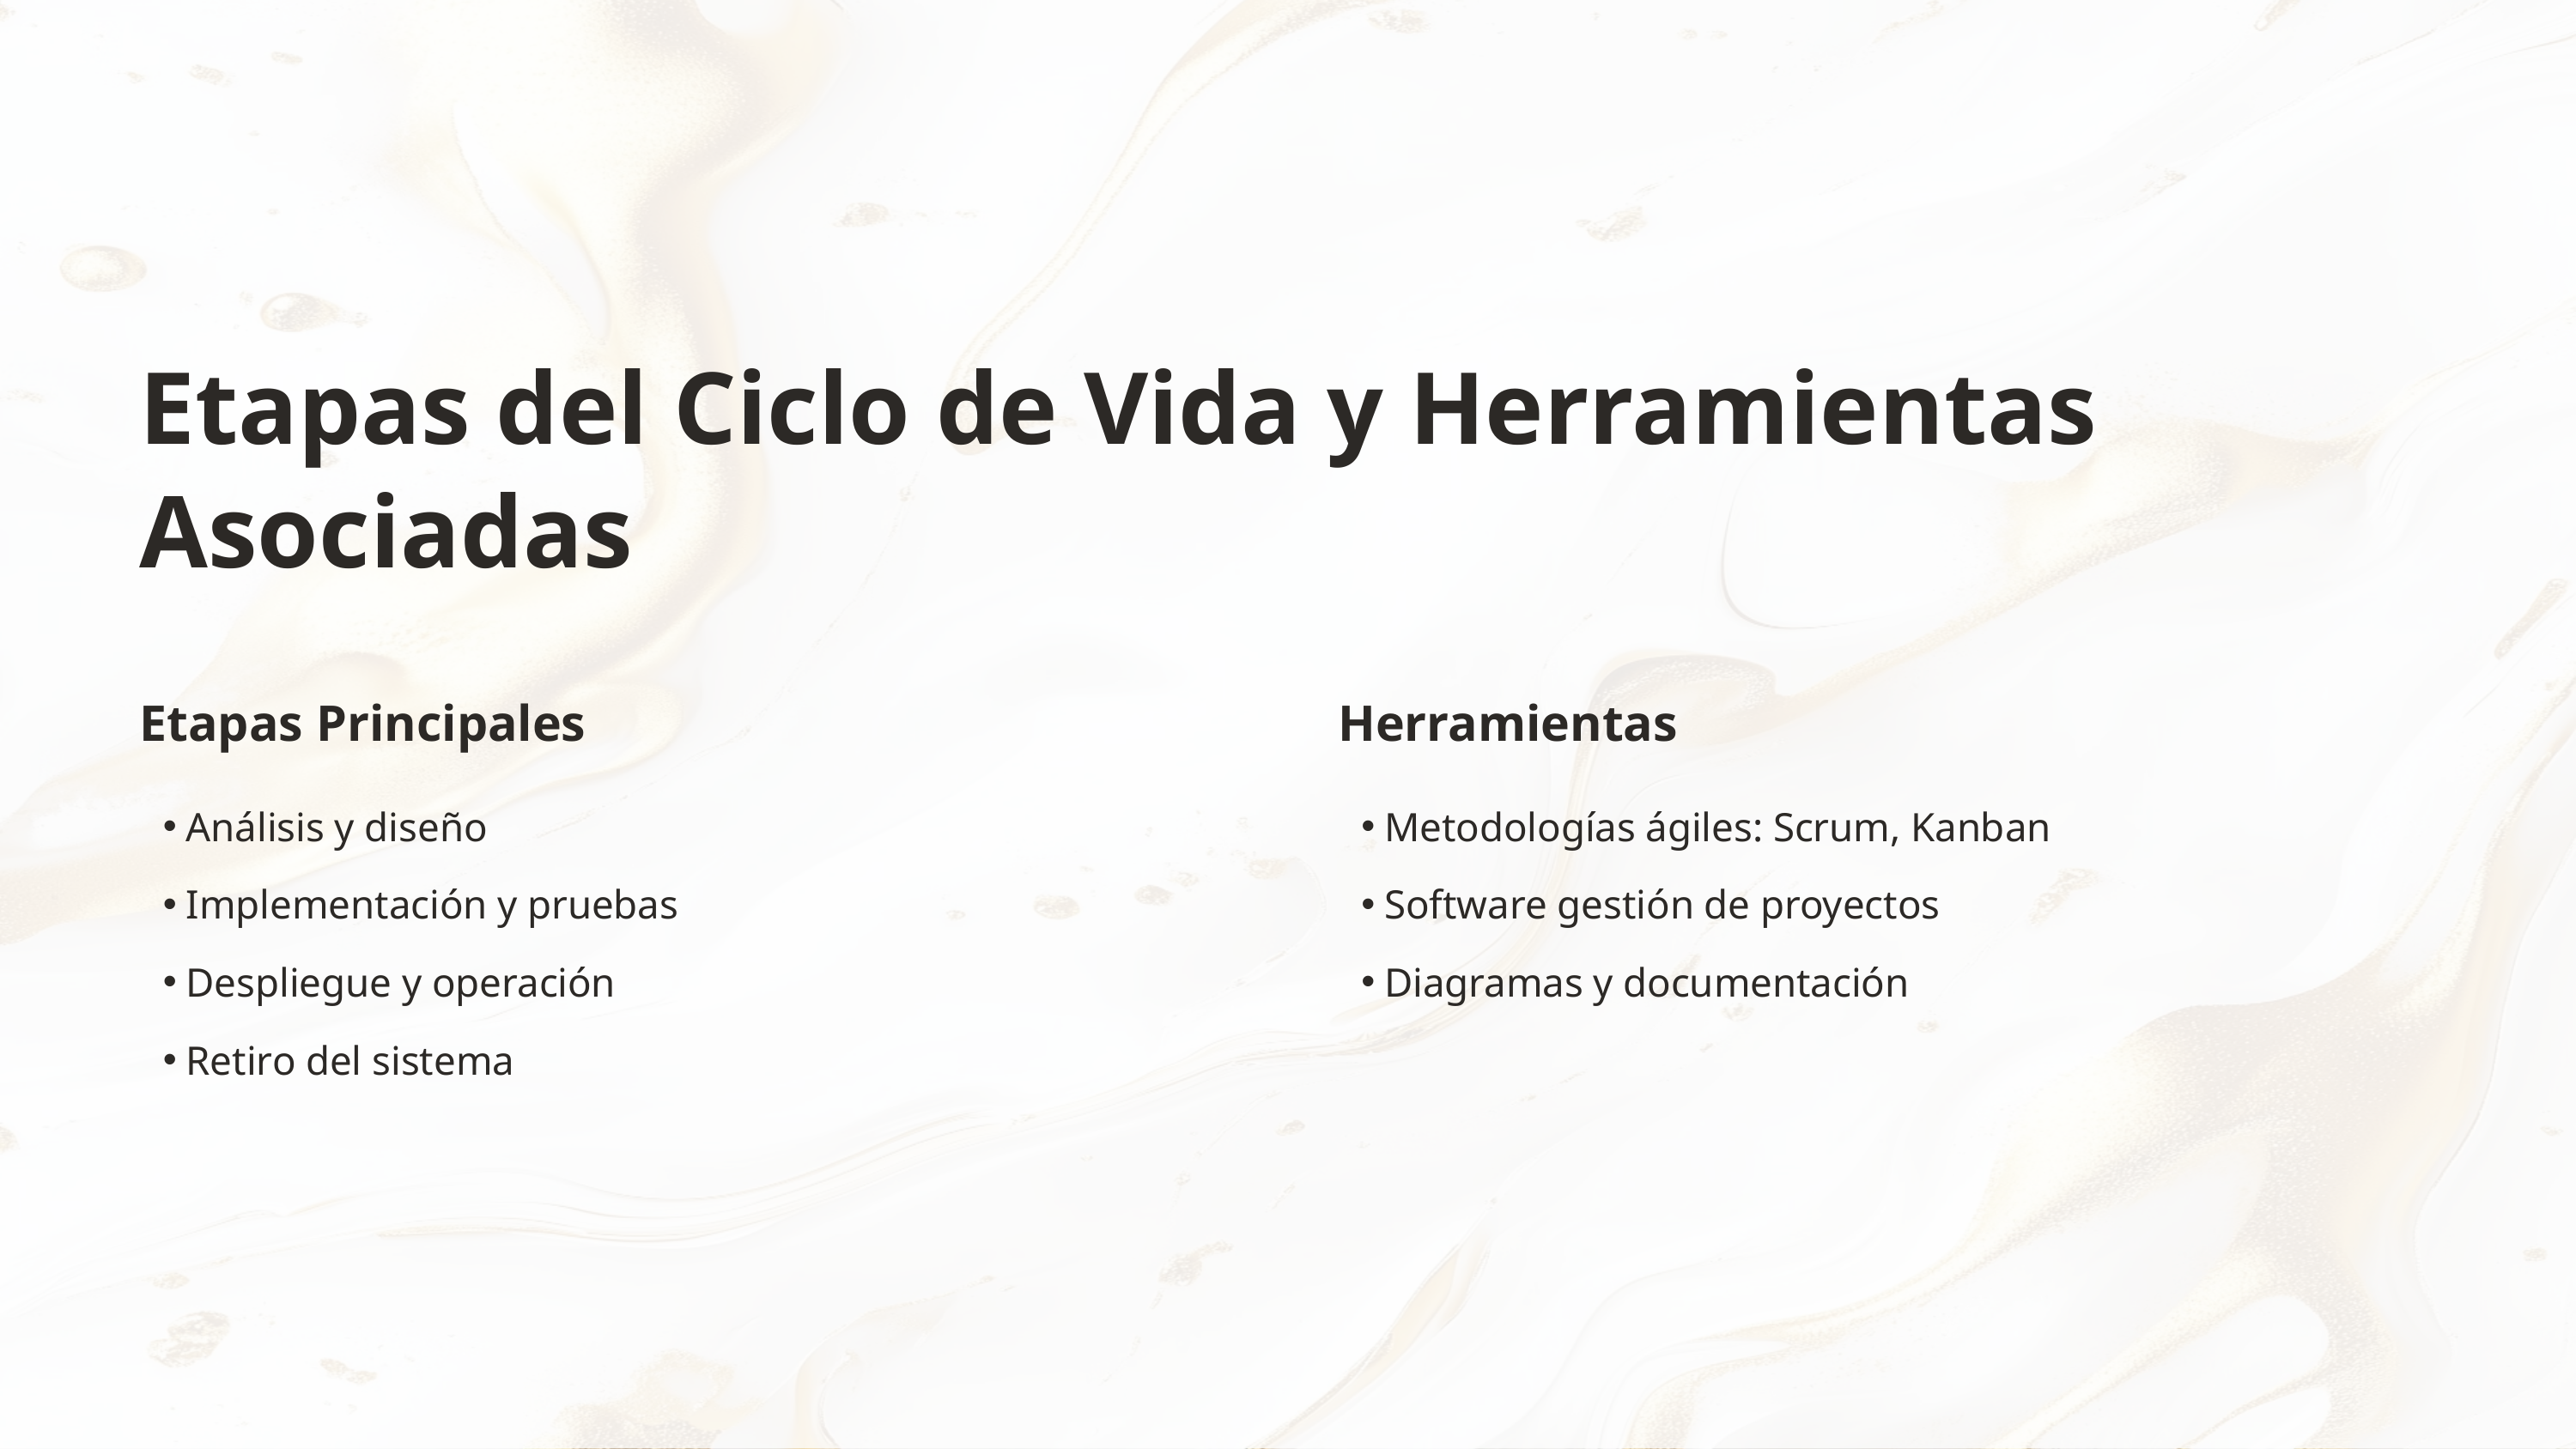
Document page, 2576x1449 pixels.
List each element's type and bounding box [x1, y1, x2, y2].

text_box [1338, 794, 2438, 859]
text_box [139, 1028, 1240, 1093]
text_box [1338, 949, 2438, 1015]
text_box [1338, 871, 2438, 937]
text_box [1338, 691, 1838, 755]
text_box [0, 0, 2576, 1449]
text_box [139, 343, 2437, 593]
text_box [139, 794, 1240, 859]
text_box [139, 871, 1240, 937]
text_box [139, 949, 1240, 1015]
text_box [139, 691, 640, 755]
